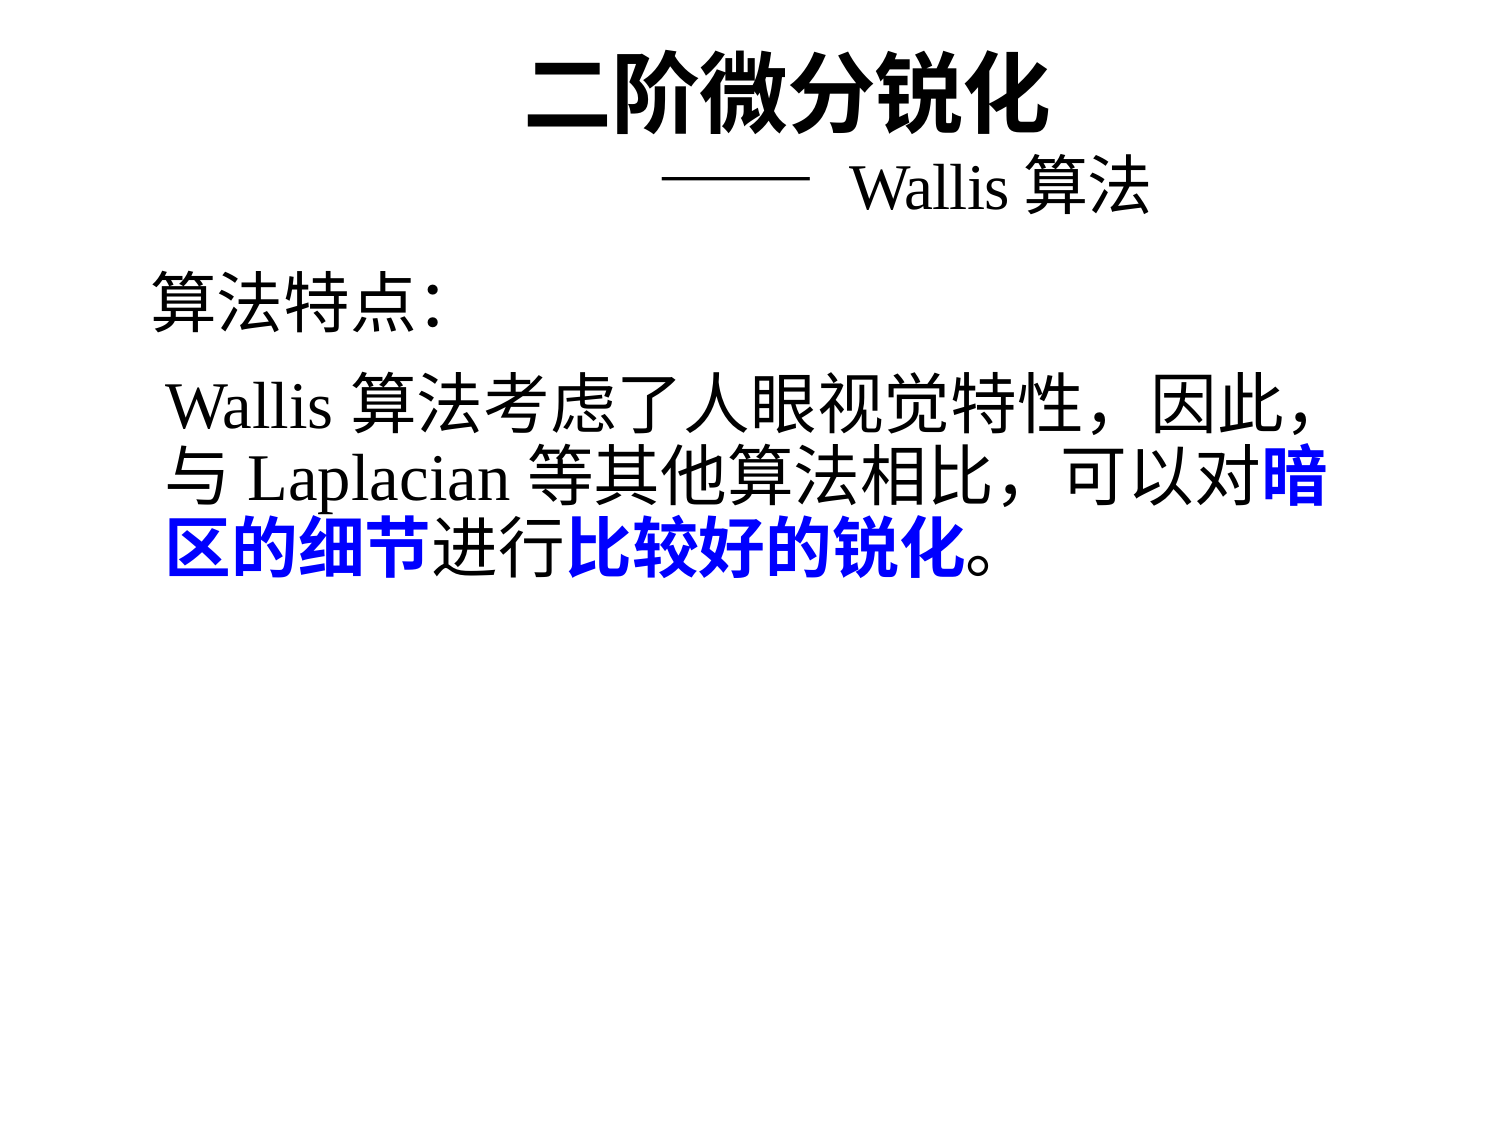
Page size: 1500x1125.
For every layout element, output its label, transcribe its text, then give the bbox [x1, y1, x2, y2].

list 算法特点： Wallis算法考虑了人眼视觉特性，因此，与Laplacian等其他算法相比，可以对暗区的细节进行比较好的锐化。 [150, 262, 1341, 1006]
title 二阶微分锐化 —— Wallis算法 [150, 45, 1425, 234]
